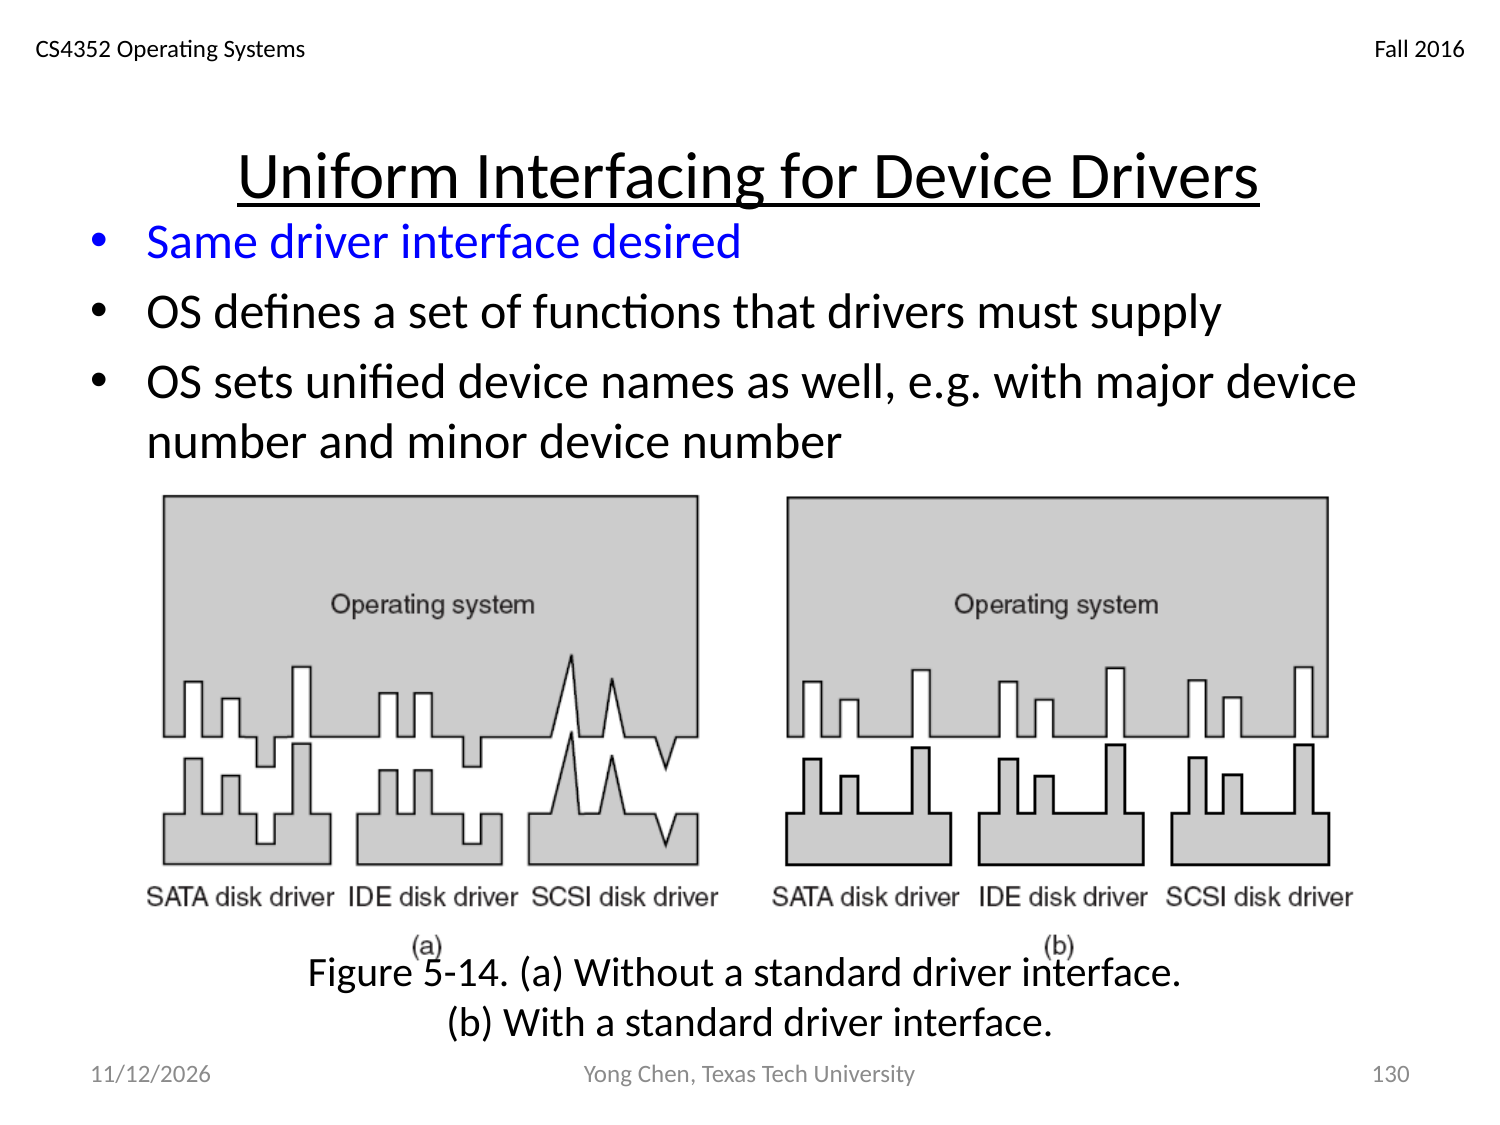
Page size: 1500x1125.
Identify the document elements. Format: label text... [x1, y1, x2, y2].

title Uniform Interfacing for Device Drivers [73, 124, 1424, 227]
text_box Same driver interface desired OS defines a set of functions that drivers must supply OS sets unified device names as well, e.g. with major device number and minor device number [74, 201, 1425, 1032]
list Figure 5-14. (a) Without a standard driver interface. (b) With a standard driver interface. [0, 937, 1500, 1075]
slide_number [75, 1075, 425, 1103]
footer Yong Chen, Texas Tech University [512, 1075, 988, 1103]
slide_number 130 [1074, 1075, 1425, 1103]
picture [129, 481, 1369, 982]
